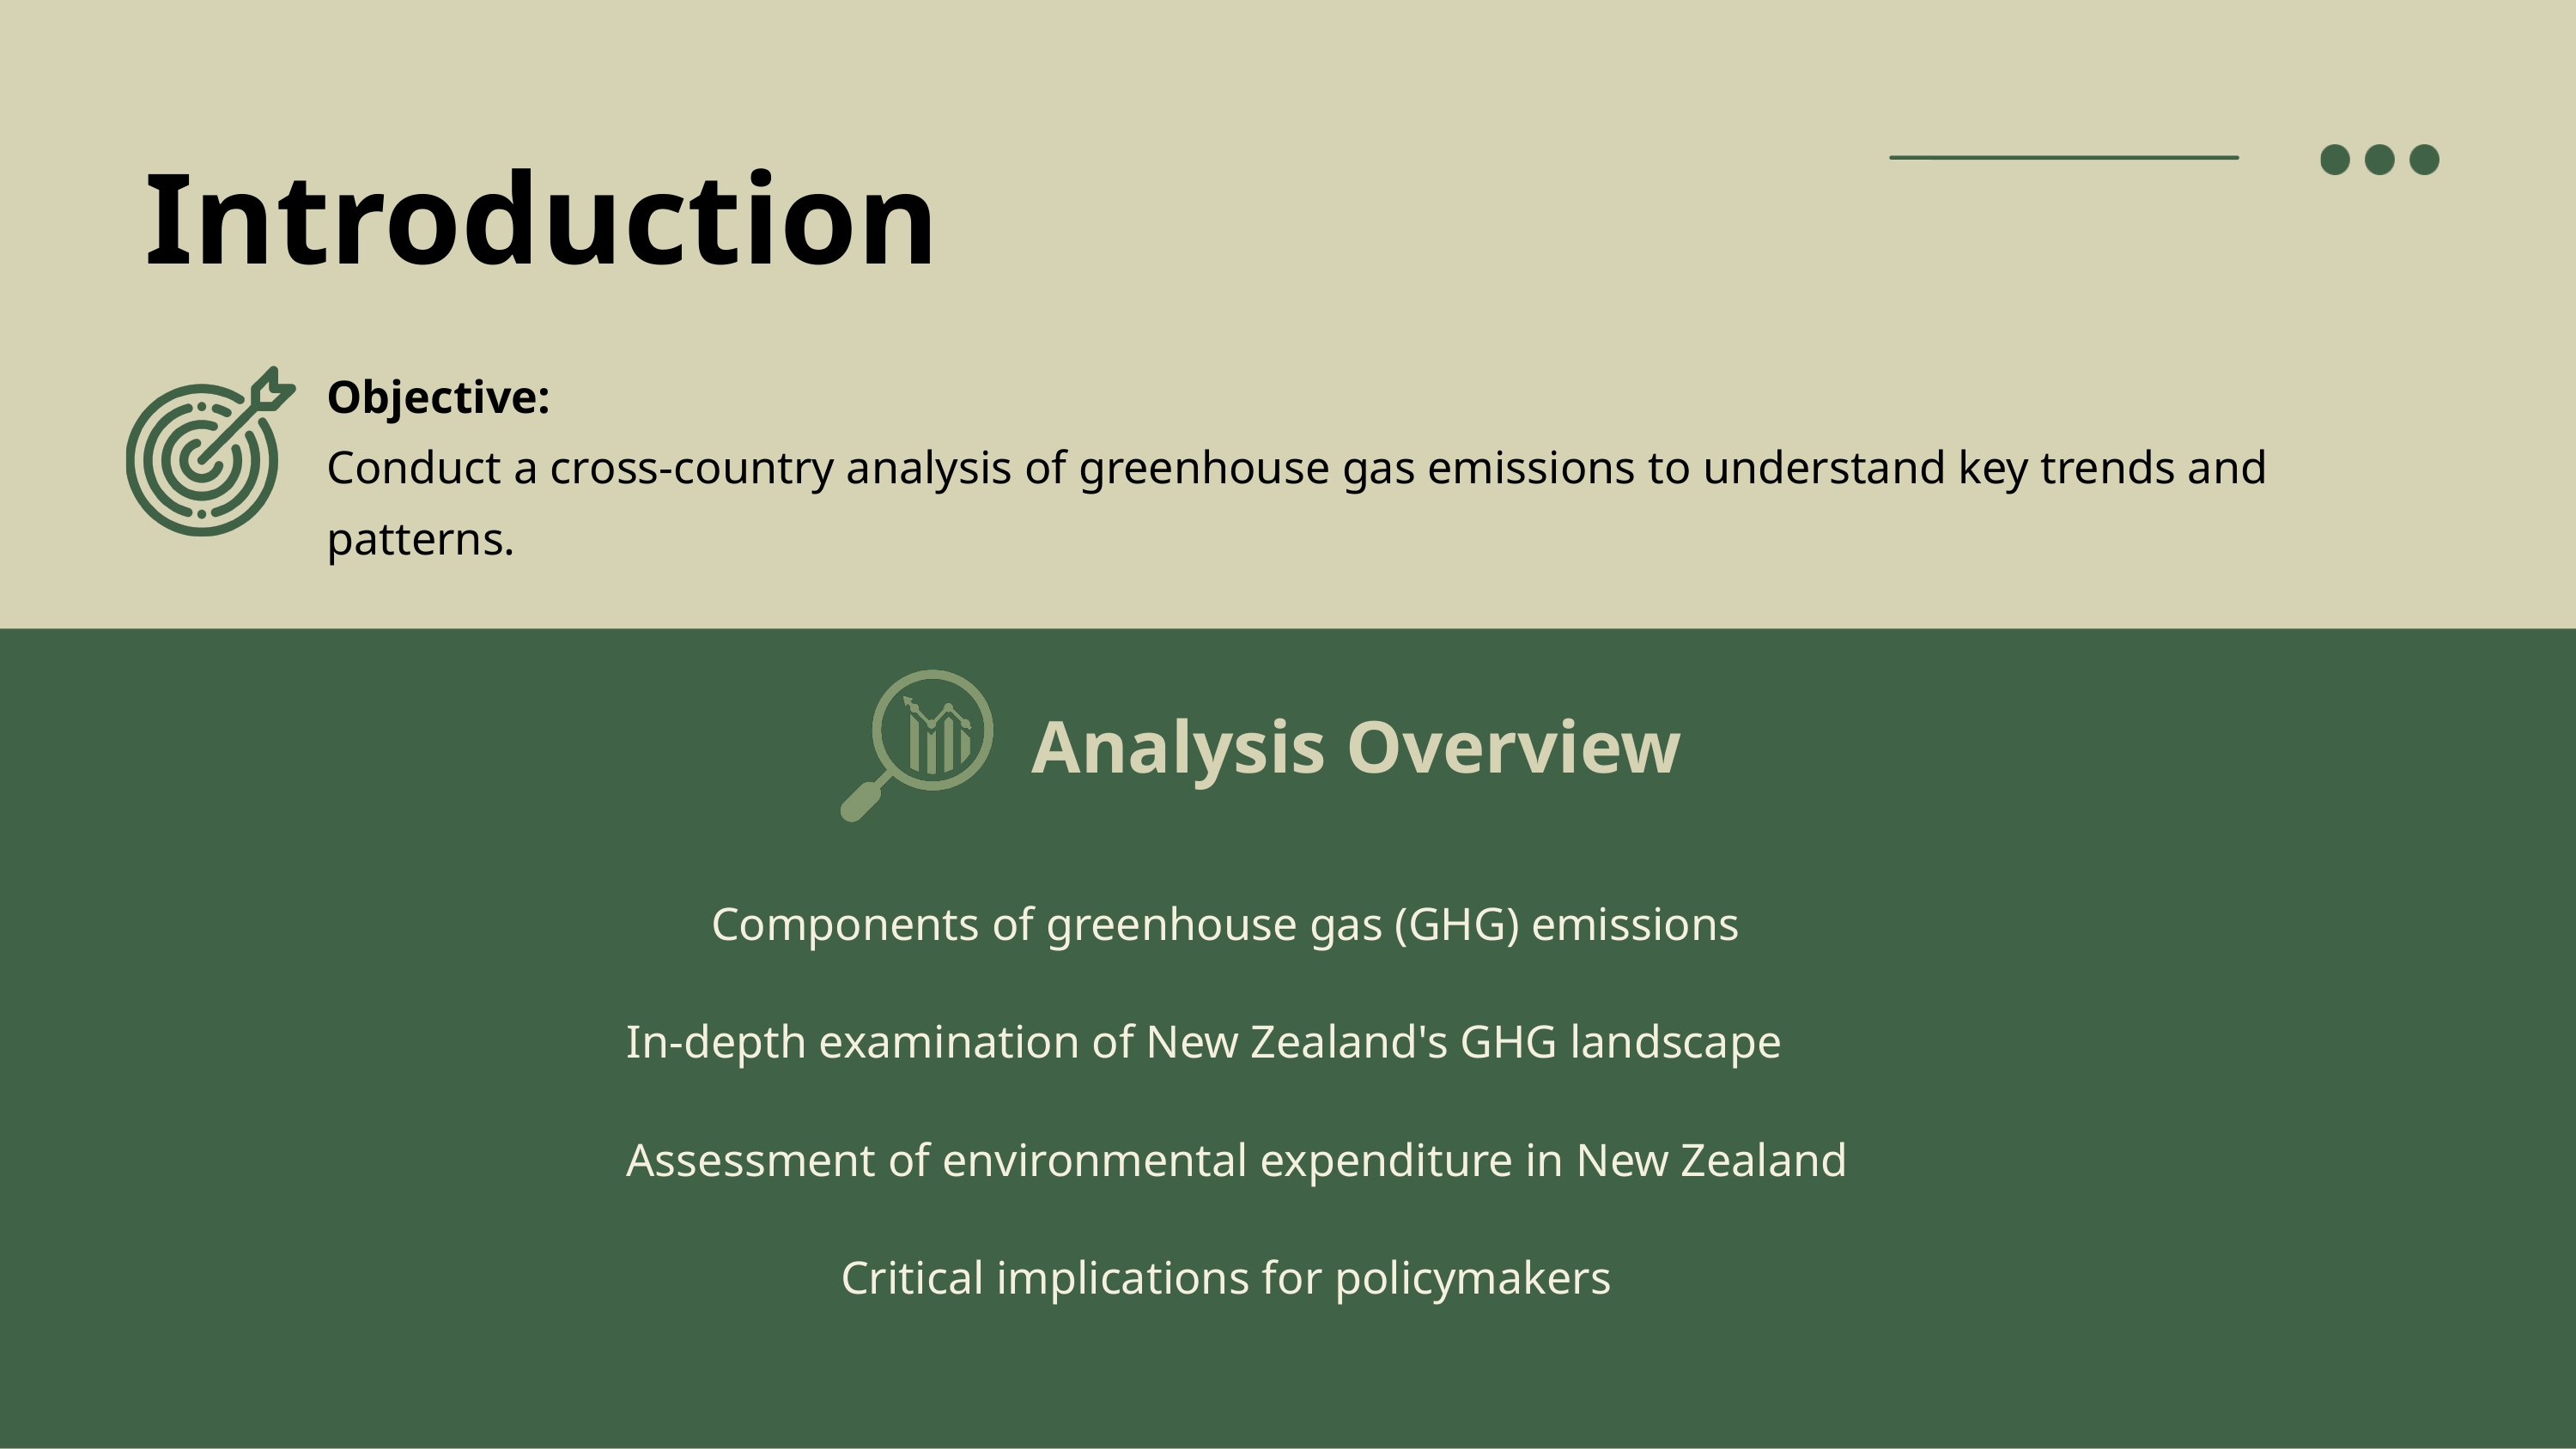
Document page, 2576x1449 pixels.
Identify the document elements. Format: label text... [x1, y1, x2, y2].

text_box Introduction [144, 163, 2020, 289]
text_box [125, 359, 2380, 552]
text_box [839, 663, 1737, 824]
text_box [0, 628, 2576, 1449]
text_box [2320, 144, 2440, 175]
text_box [626, 888, 1950, 1296]
